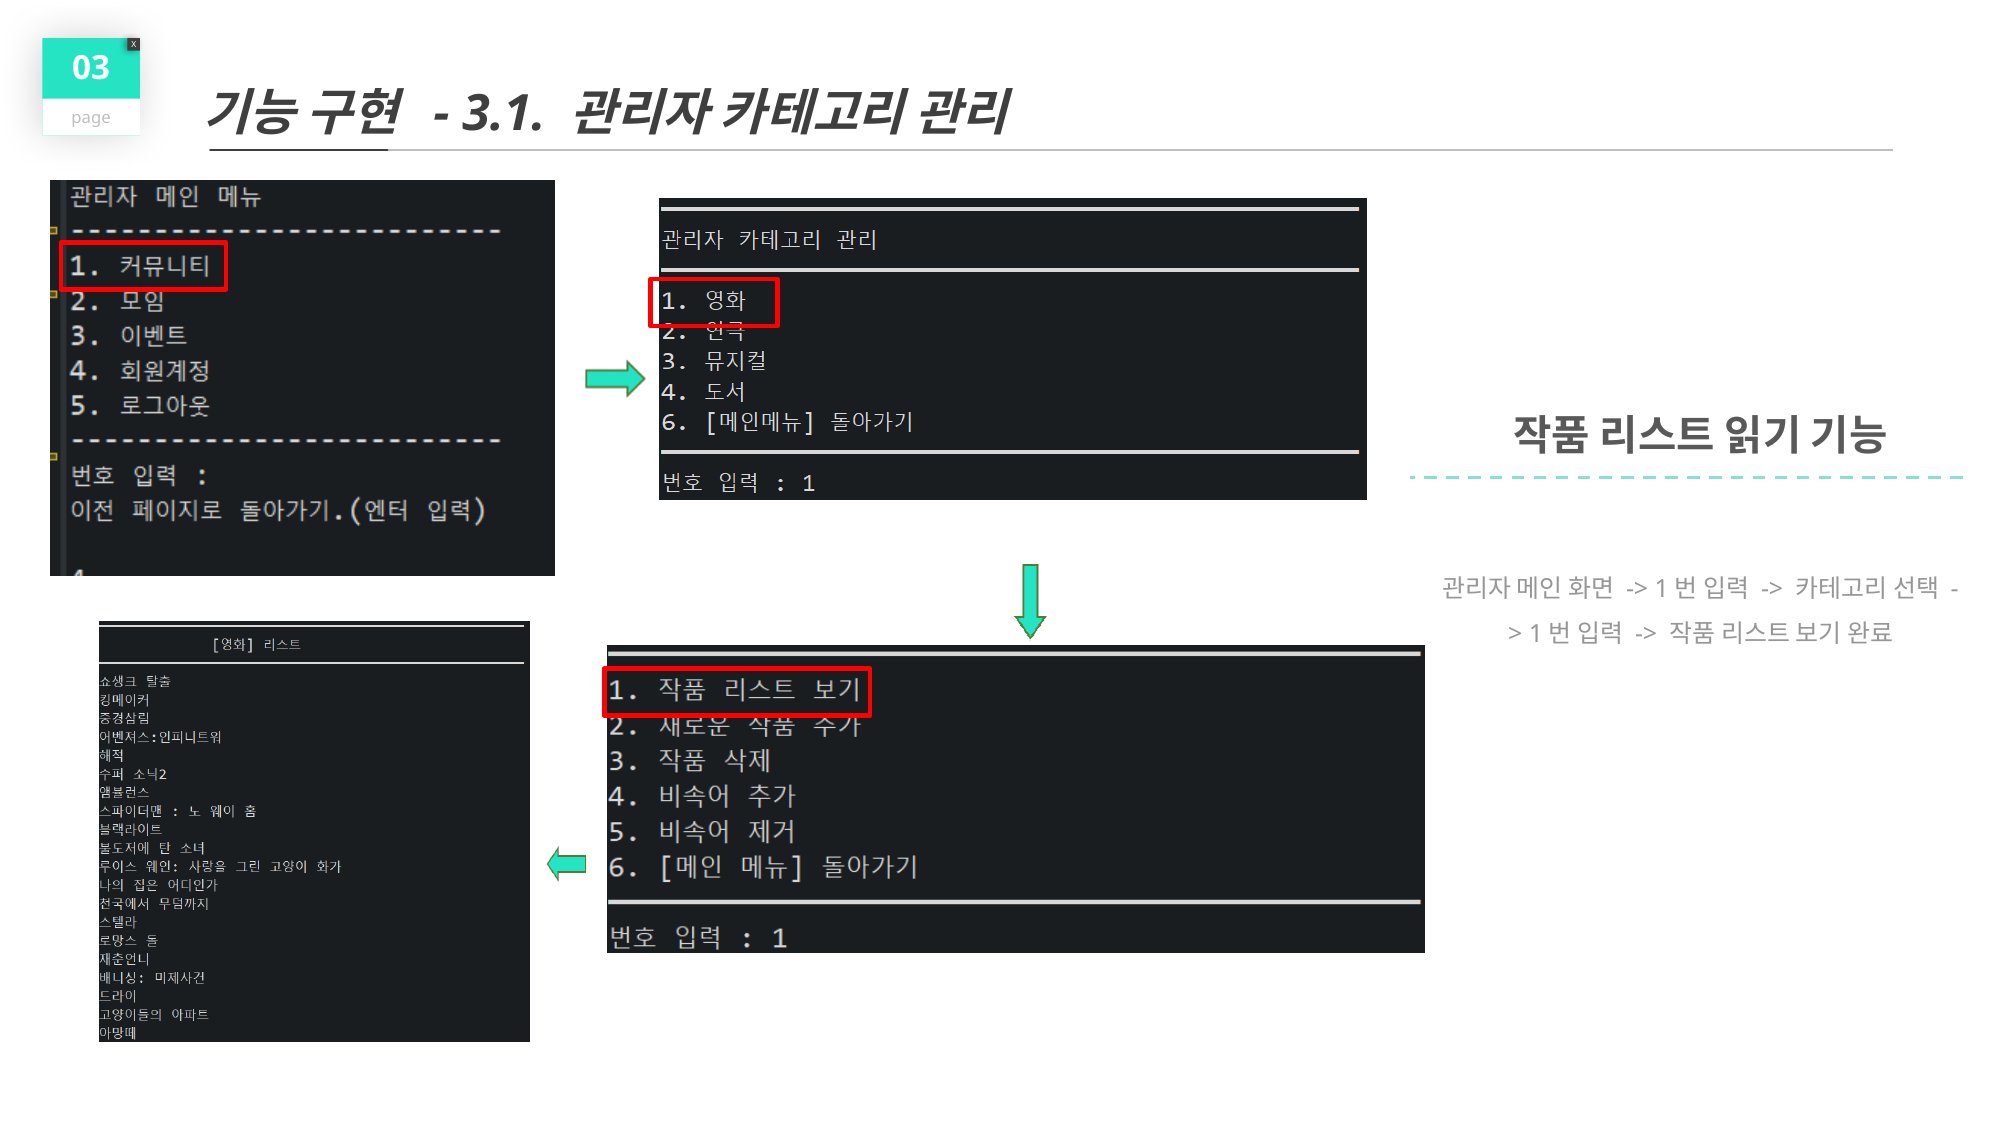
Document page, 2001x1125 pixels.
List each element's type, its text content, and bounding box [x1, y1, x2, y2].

text_box [650, 278, 654, 327]
picture [99, 621, 530, 1043]
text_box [42, 37, 141, 136]
text_box 관리자 메인 화면 -> 1번 입력 -> 카테고리 선택 -> 1번 입력 -> 작품 리스트 보기 완료 [1424, 512, 1977, 693]
text_box 기능 구현 - 3.1. 관리자 카테고리 관리 [188, 42, 1662, 148]
picture [659, 198, 1368, 501]
picture [546, 845, 586, 883]
picture [586, 348, 646, 409]
picture [50, 180, 555, 577]
text_box 작품 리스트 읽기 기능 [1387, 401, 2000, 500]
picture [607, 645, 1425, 953]
picture [1013, 564, 1047, 641]
